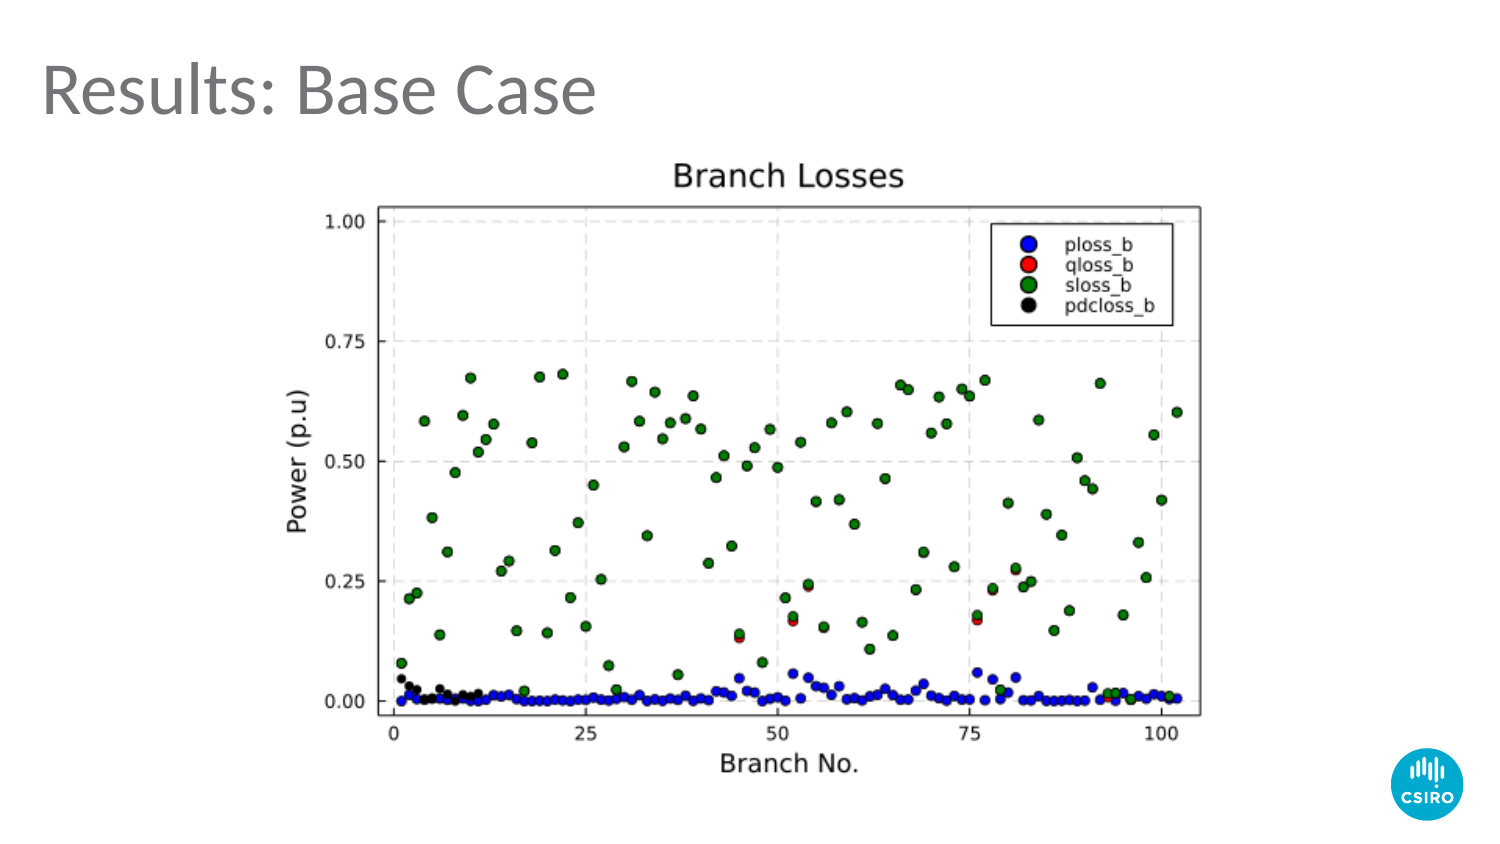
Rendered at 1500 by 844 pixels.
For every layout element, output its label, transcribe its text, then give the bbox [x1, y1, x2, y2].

picture [281, 159, 1219, 785]
title Results: Base Case [41, 39, 1459, 145]
